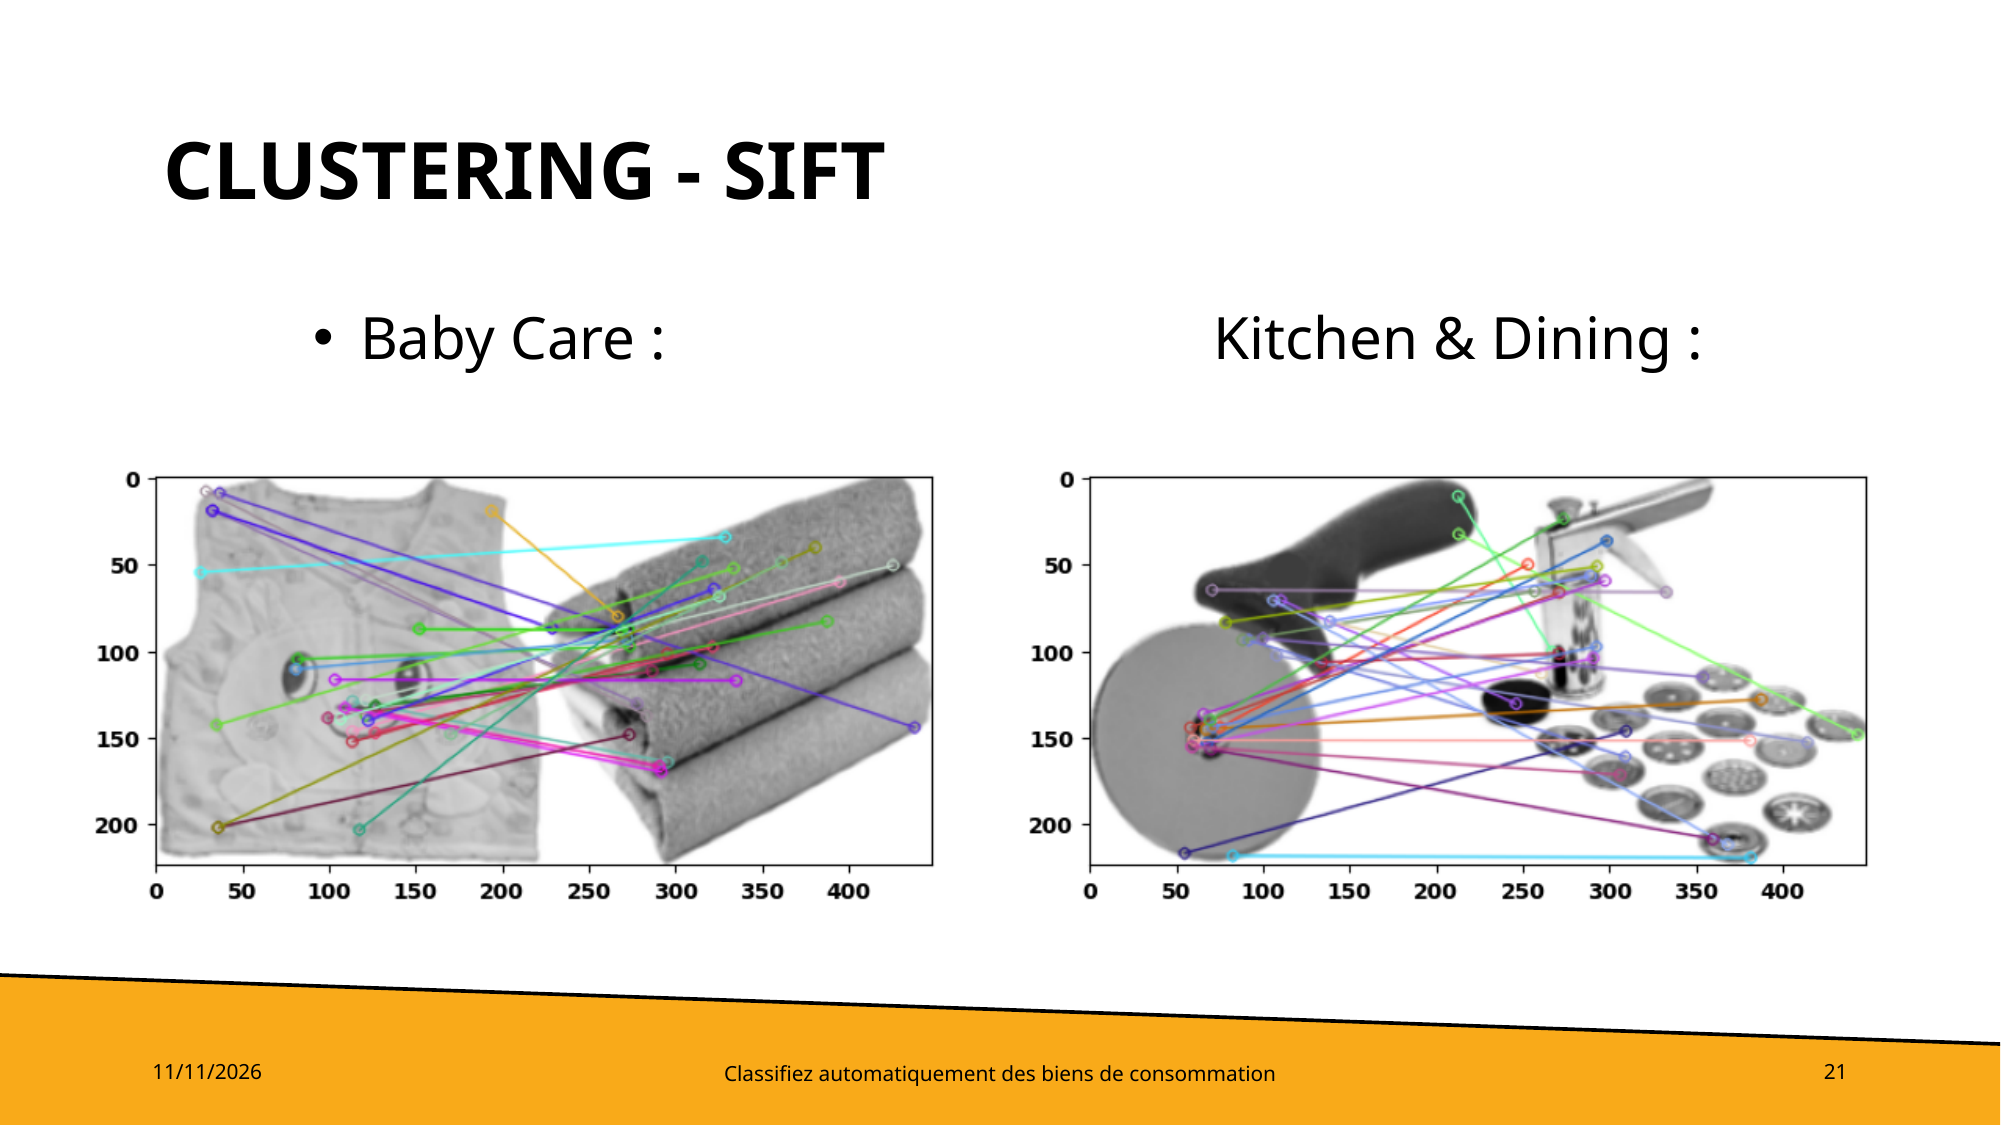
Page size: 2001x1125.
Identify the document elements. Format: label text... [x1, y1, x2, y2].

picture [79, 455, 946, 918]
list Baby Care : Kitchen & Dining : [148, 313, 1850, 943]
title Clustering - SIFT [148, 65, 1874, 283]
picture [1013, 455, 1880, 918]
footer Classifiez automatiquement des biens de consommation [662, 1042, 1338, 1103]
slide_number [137, 1042, 588, 1103]
slide_number 21 [1412, 1042, 1863, 1103]
